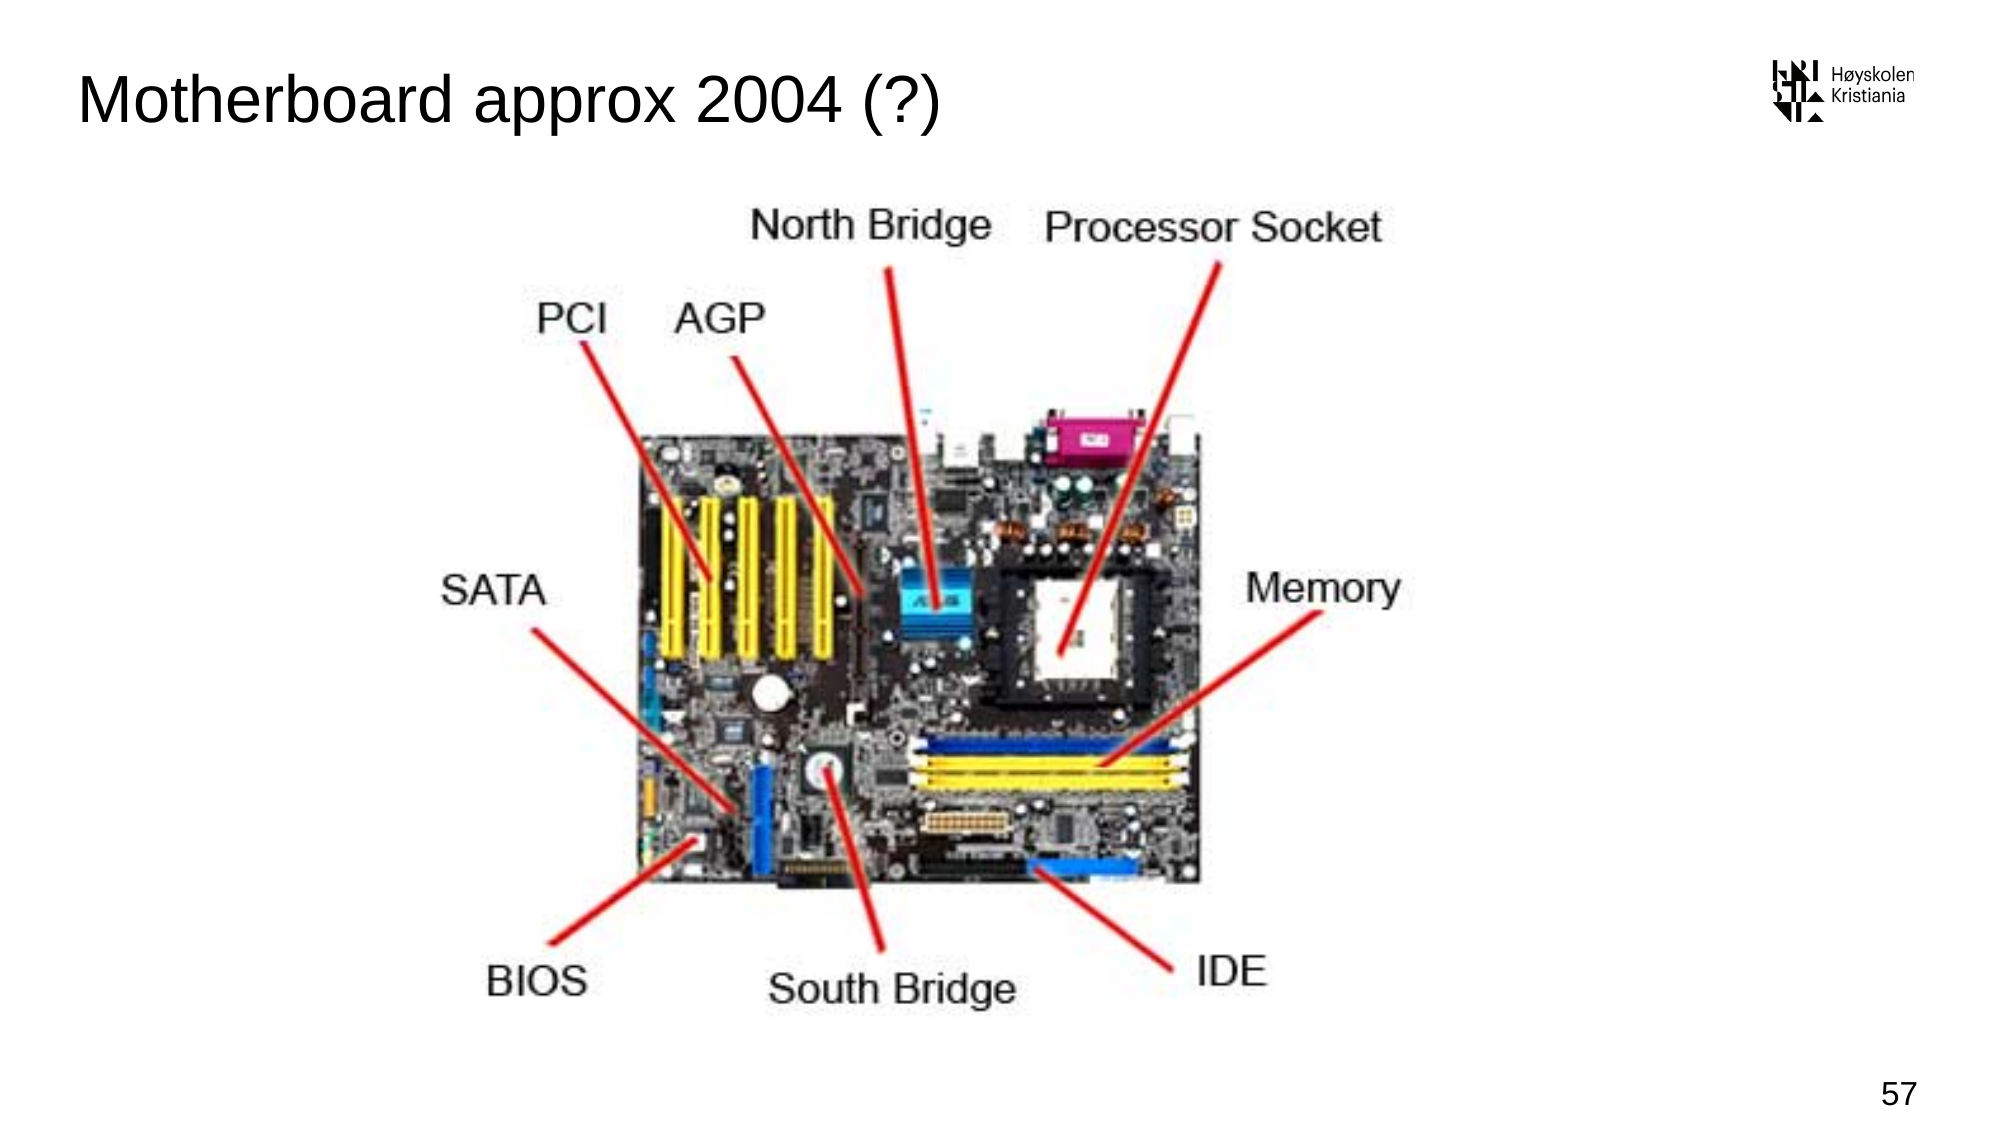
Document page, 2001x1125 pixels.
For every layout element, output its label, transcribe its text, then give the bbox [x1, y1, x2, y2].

picture [421, 184, 1436, 1032]
title Motherboard approx 2004 (?) [62, 57, 1704, 275]
